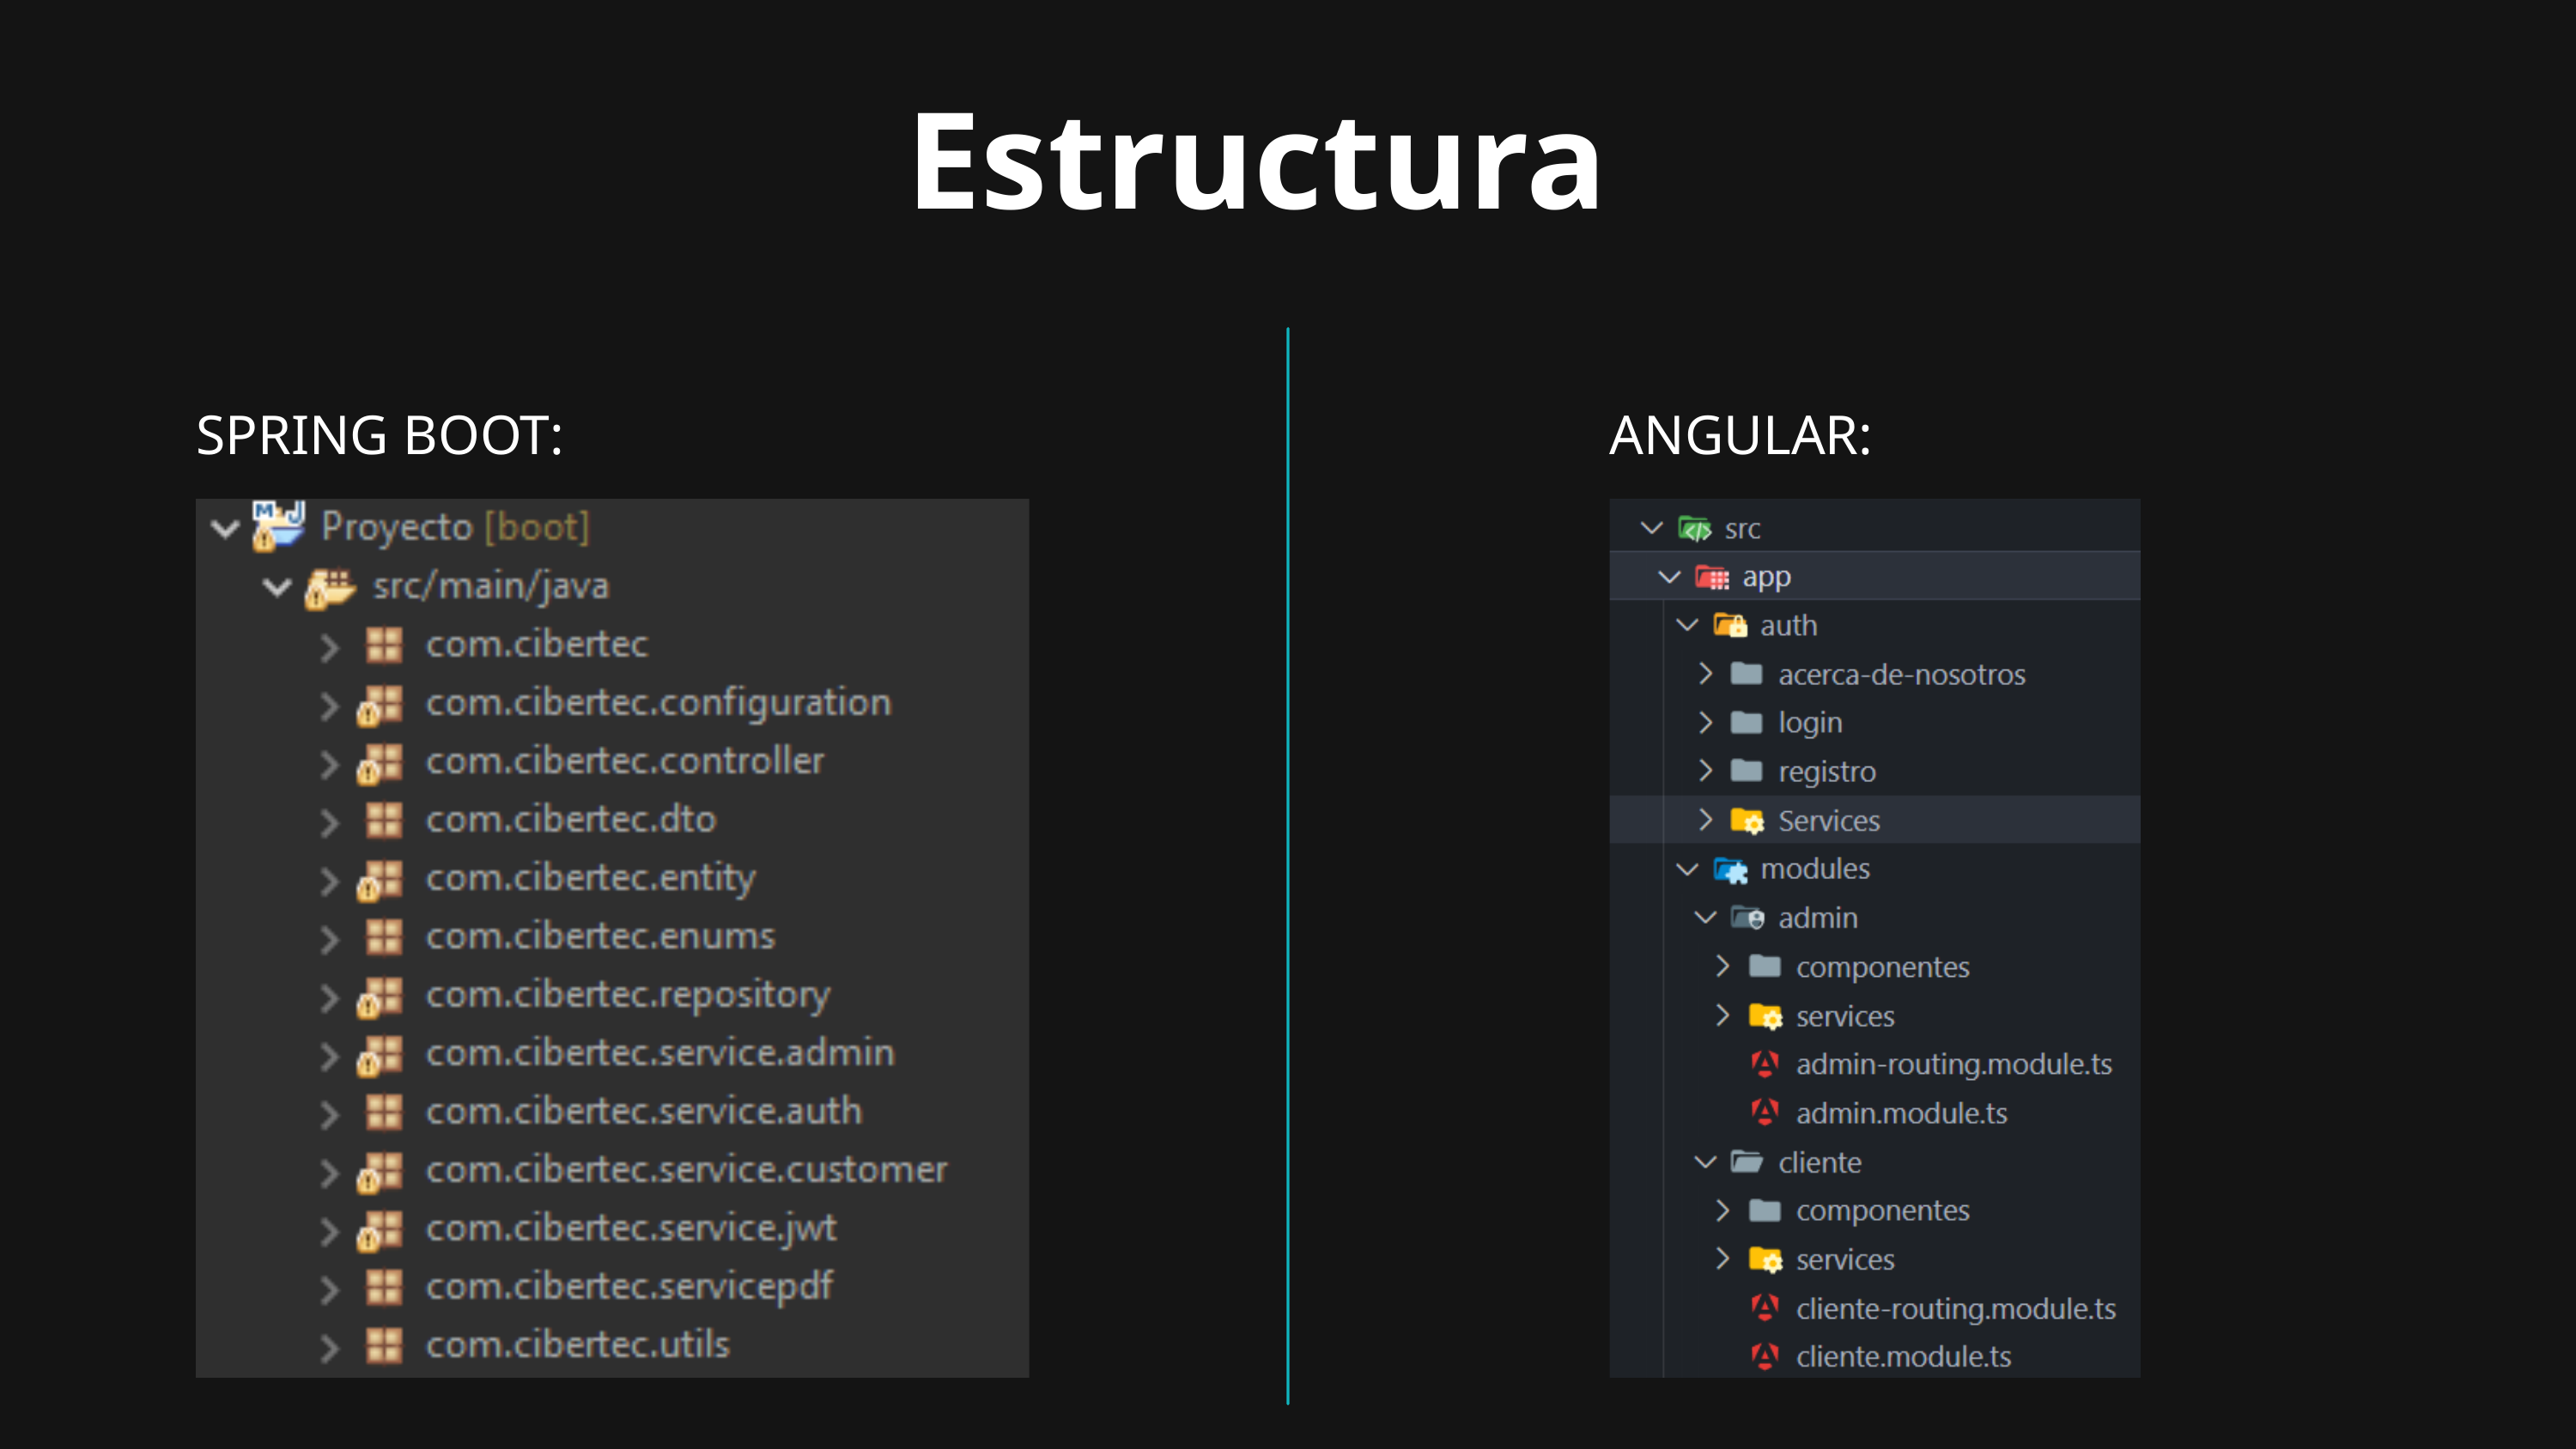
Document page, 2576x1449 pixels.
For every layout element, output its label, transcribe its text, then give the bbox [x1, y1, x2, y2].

text_box SPRING BOOT: [196, 400, 1030, 465]
text_box [196, 499, 1030, 1378]
text_box [1609, 499, 2141, 1378]
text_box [906, 73, 1670, 329]
text_box ANGULAR: [1609, 400, 2153, 465]
